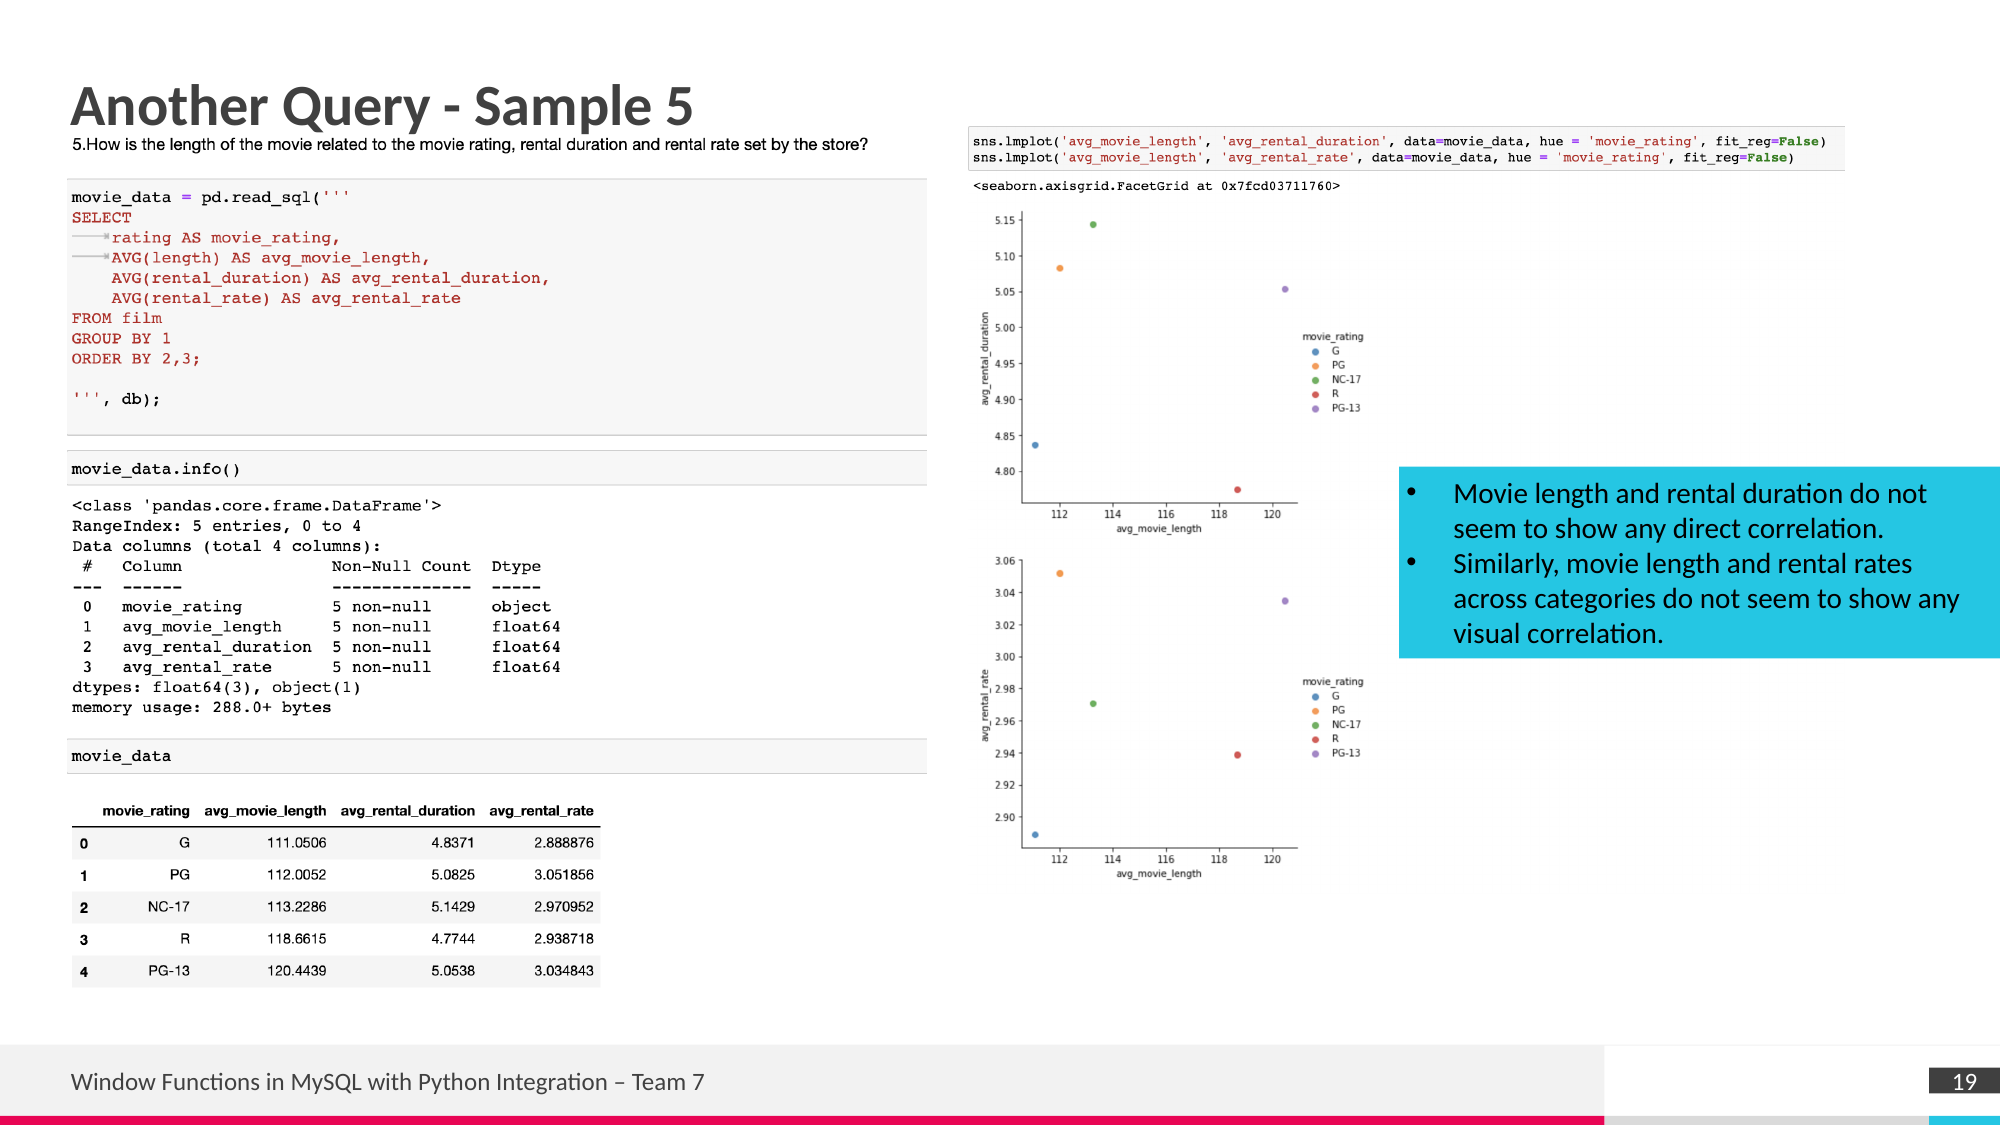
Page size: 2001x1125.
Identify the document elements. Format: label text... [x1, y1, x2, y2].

picture [67, 119, 927, 1006]
picture [967, 126, 1845, 895]
slide_number 17 [1929, 1067, 2000, 1094]
text_box Window Functions in MySQL with Python Integration – Team 7 [70, 1067, 1000, 1094]
title Another Query - Sample 5 [70, 70, 1932, 142]
text_box Movie length and rental duration do not seem to show any direct correlation. Similarly, movie length and rental rates across categories do not seem to show any visual correlation. [1851, 466, 2000, 659]
